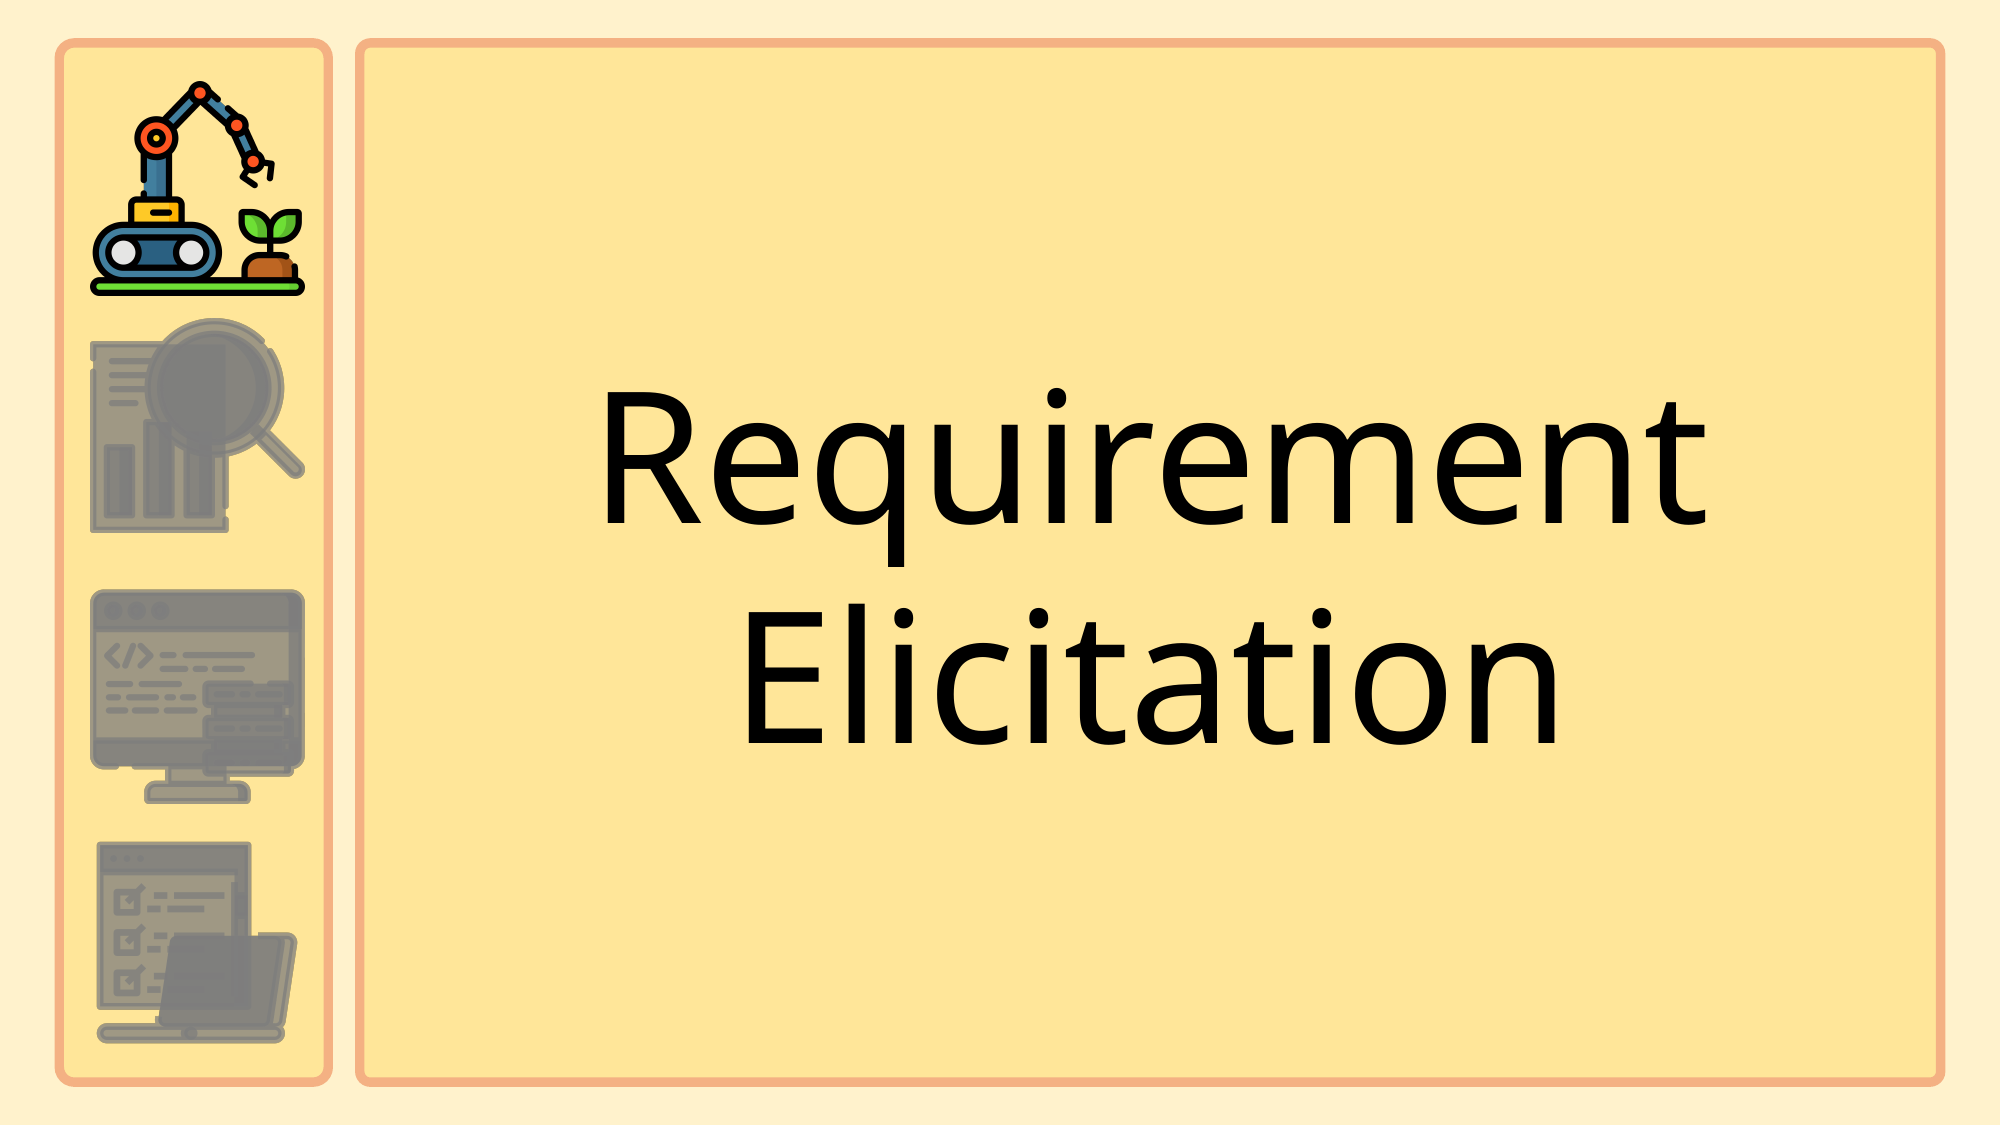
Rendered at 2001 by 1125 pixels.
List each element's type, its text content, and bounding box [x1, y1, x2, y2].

text_box [58, 41, 330, 1084]
picture [90, 589, 305, 804]
picture [90, 81, 305, 296]
picture [90, 318, 305, 533]
text_box Requirement Elicitation [400, 332, 1900, 788]
picture [90, 835, 305, 1050]
text_box [358, 41, 1942, 1084]
